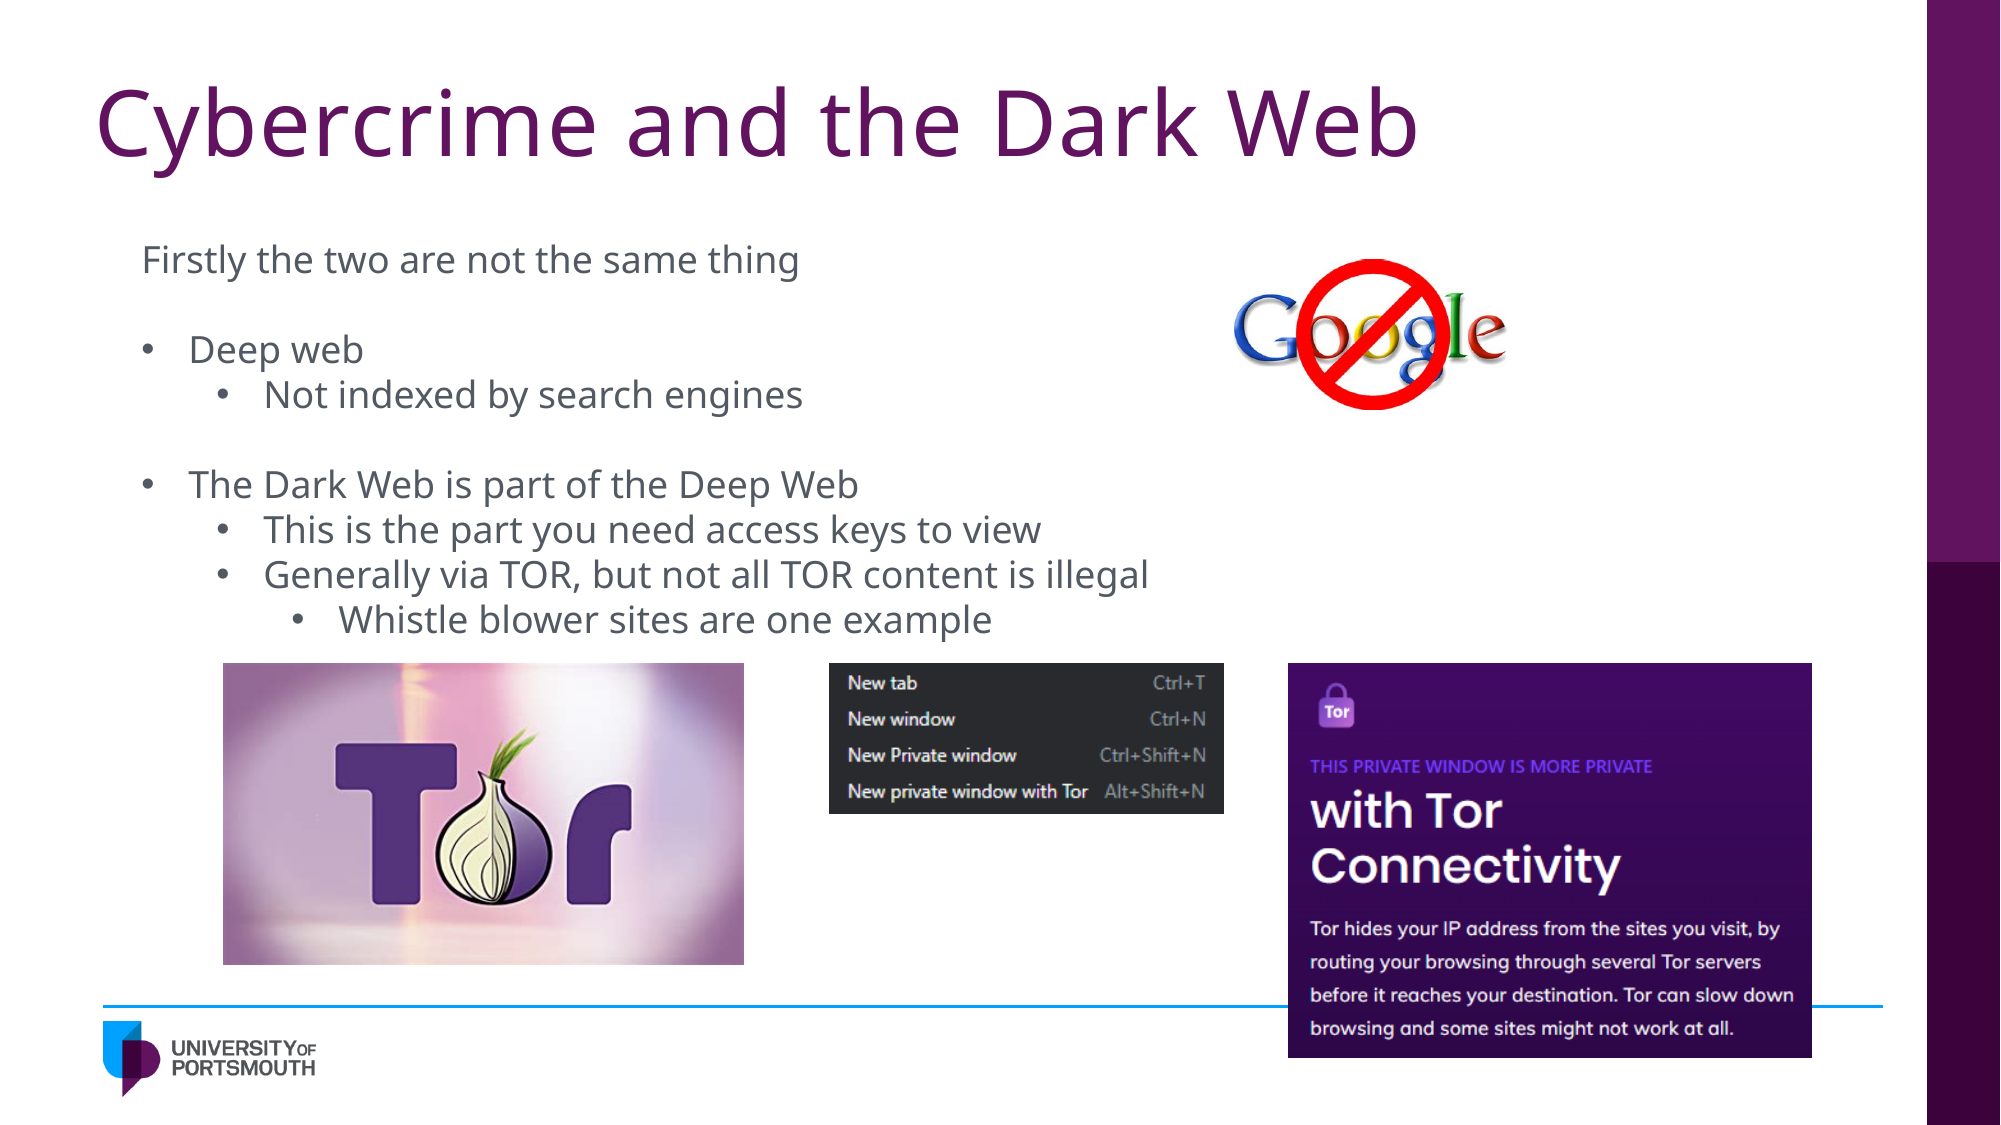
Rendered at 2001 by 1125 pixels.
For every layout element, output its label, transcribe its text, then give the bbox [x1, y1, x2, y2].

picture [103, 1021, 316, 1097]
picture [223, 663, 744, 965]
text_box Firstly the two are not the same thing Deep web Not indexed by search engines The Dark Web is part of the Deep Web This is the part you need access keys to view Generally via TOR, but not all TOR content is illegal Whistle blower sites are one example [126, 228, 1702, 649]
title Cybercrime and the Dark Web [79, 91, 1854, 243]
picture [829, 663, 1224, 814]
picture [1224, 259, 1513, 410]
picture [1288, 663, 1812, 1058]
